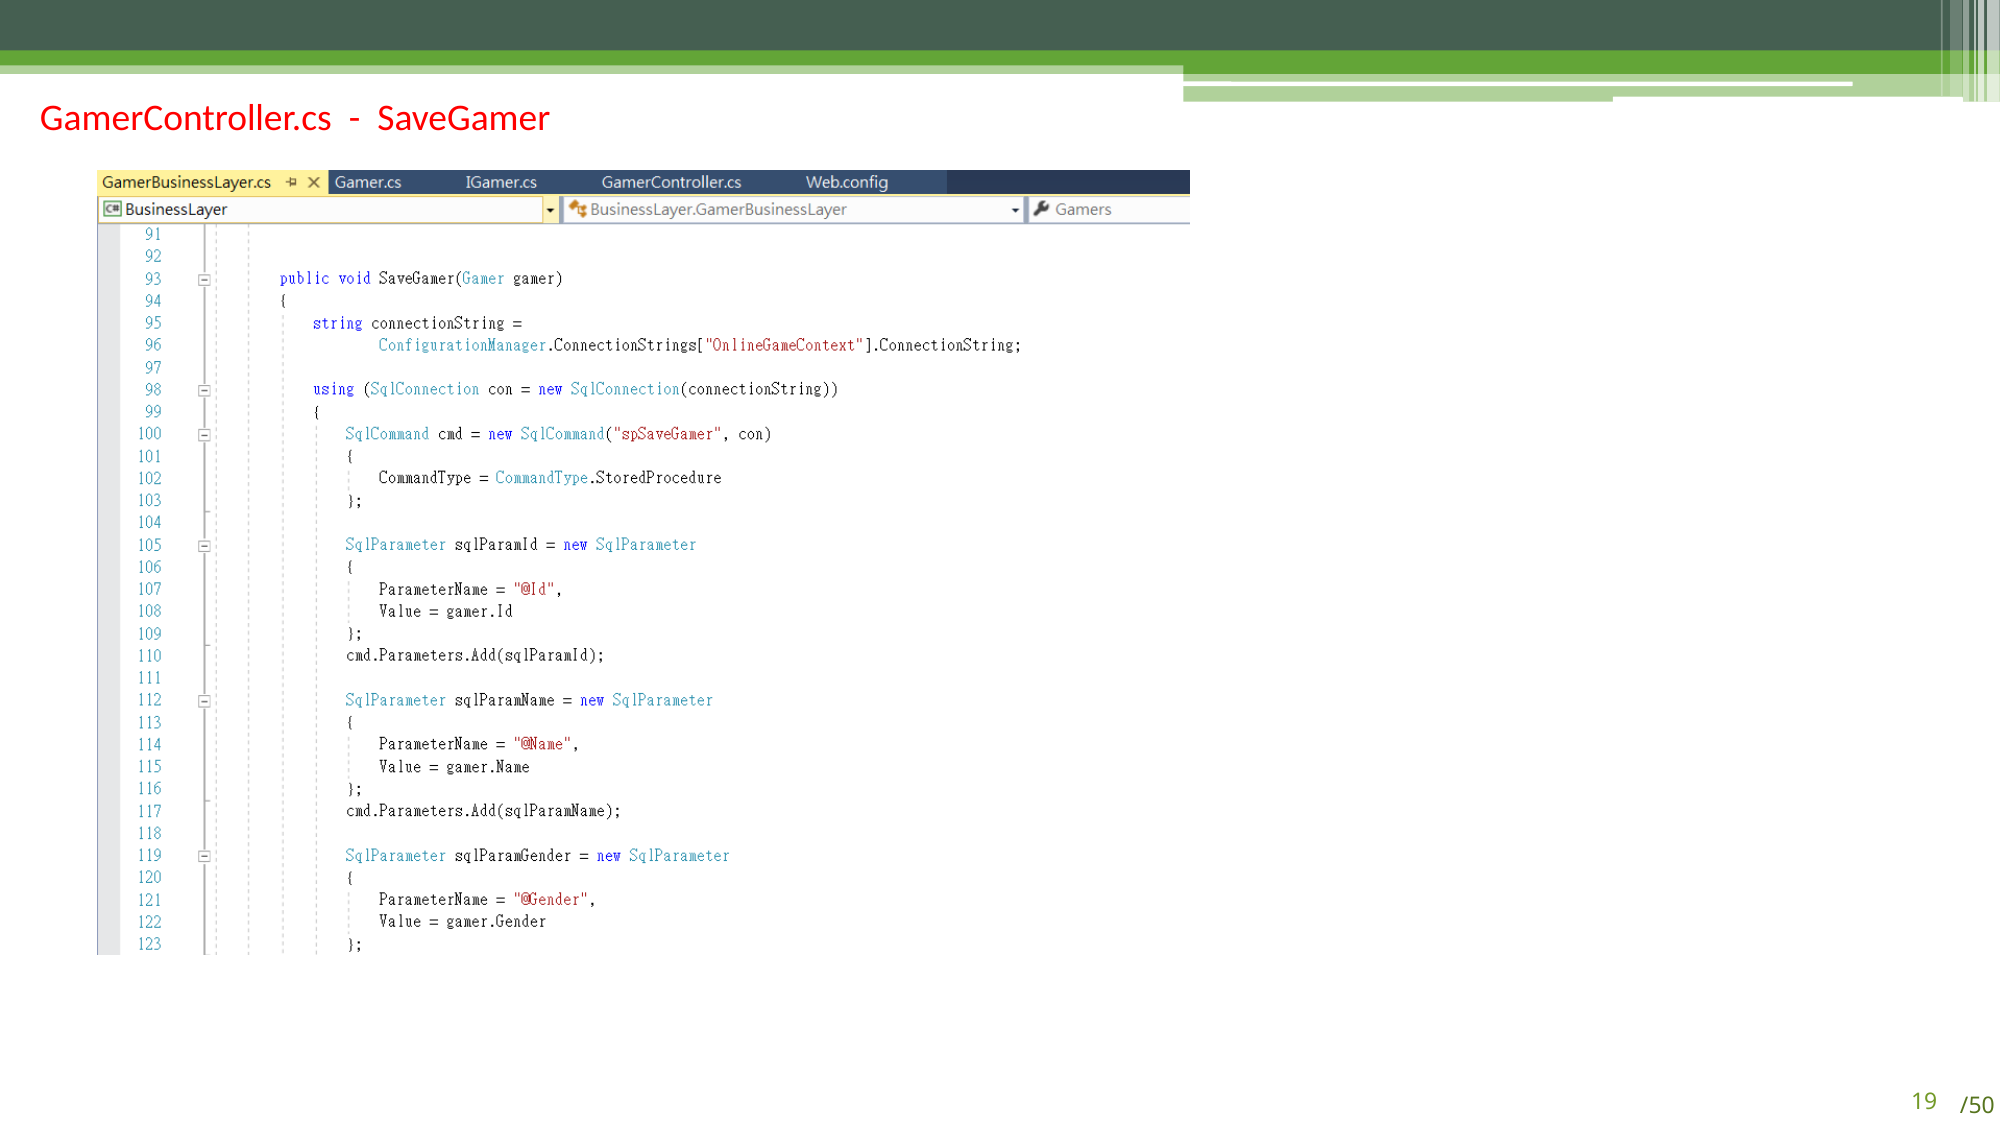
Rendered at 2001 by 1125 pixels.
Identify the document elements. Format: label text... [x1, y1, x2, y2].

picture [97, 170, 1190, 955]
text_box GamerController.cs - SaveGamer [25, 85, 566, 146]
footer /50 [1953, 1083, 2000, 1124]
slide_number 18 [1785, 1065, 1953, 1125]
